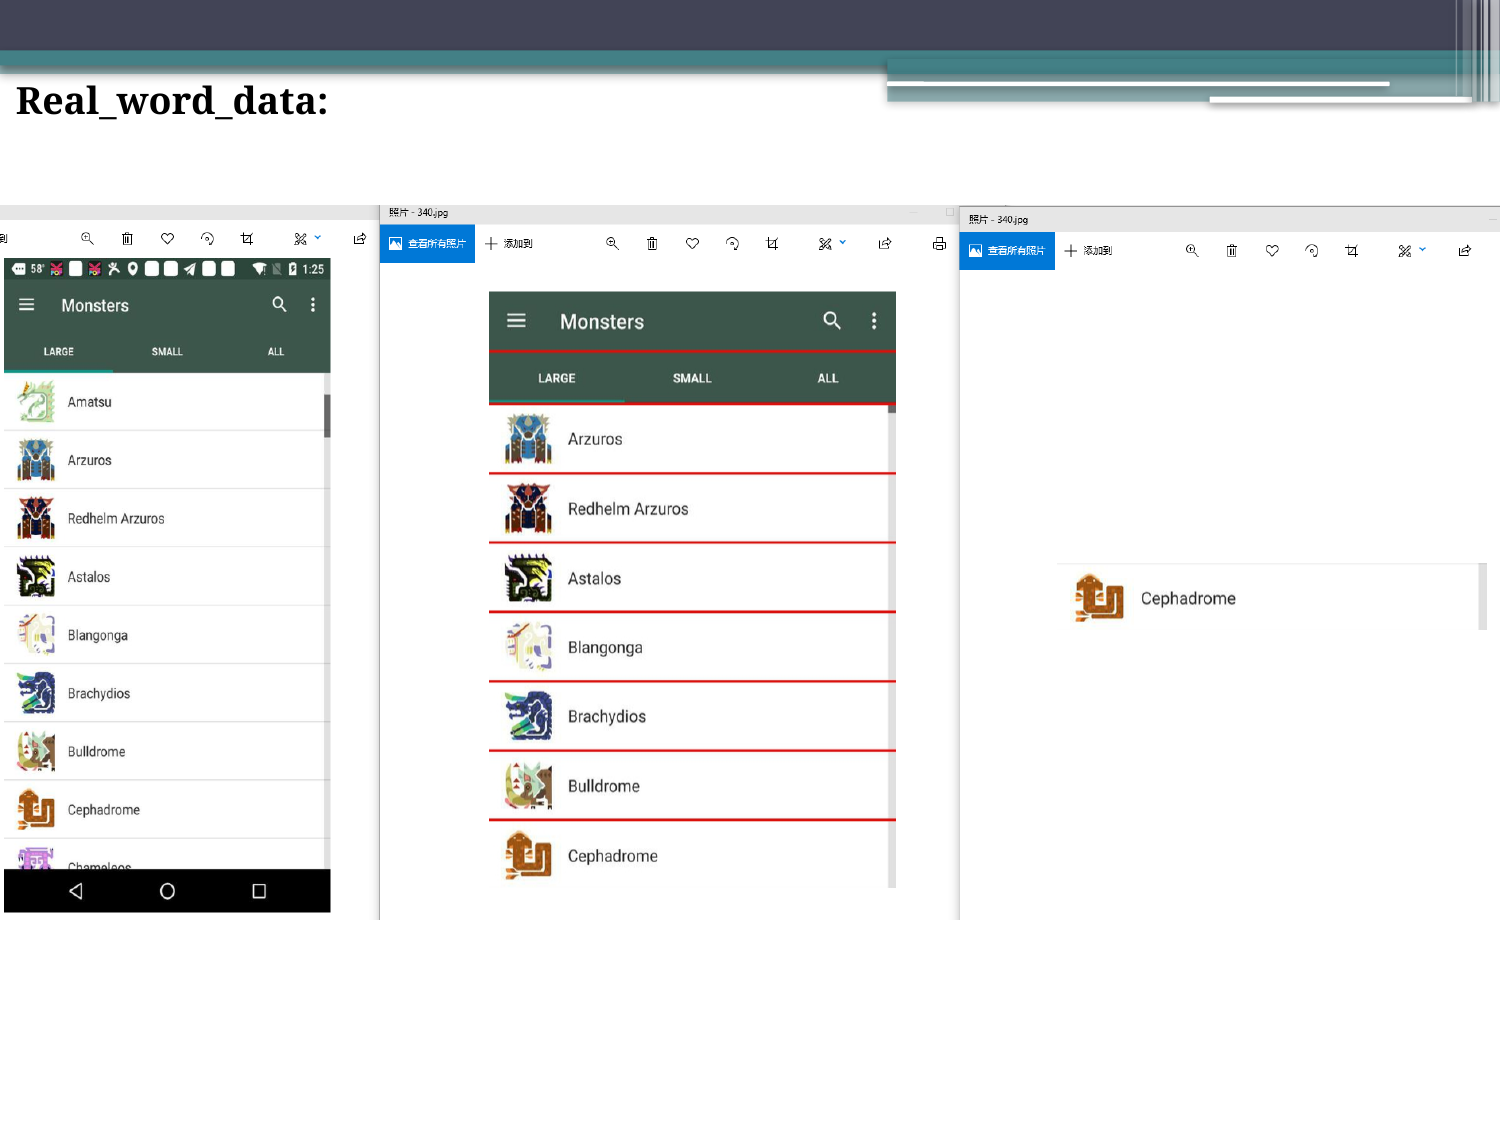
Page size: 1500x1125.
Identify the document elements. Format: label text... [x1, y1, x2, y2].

text_box Real_word_data: [1, 69, 580, 130]
picture [0, 205, 1500, 920]
